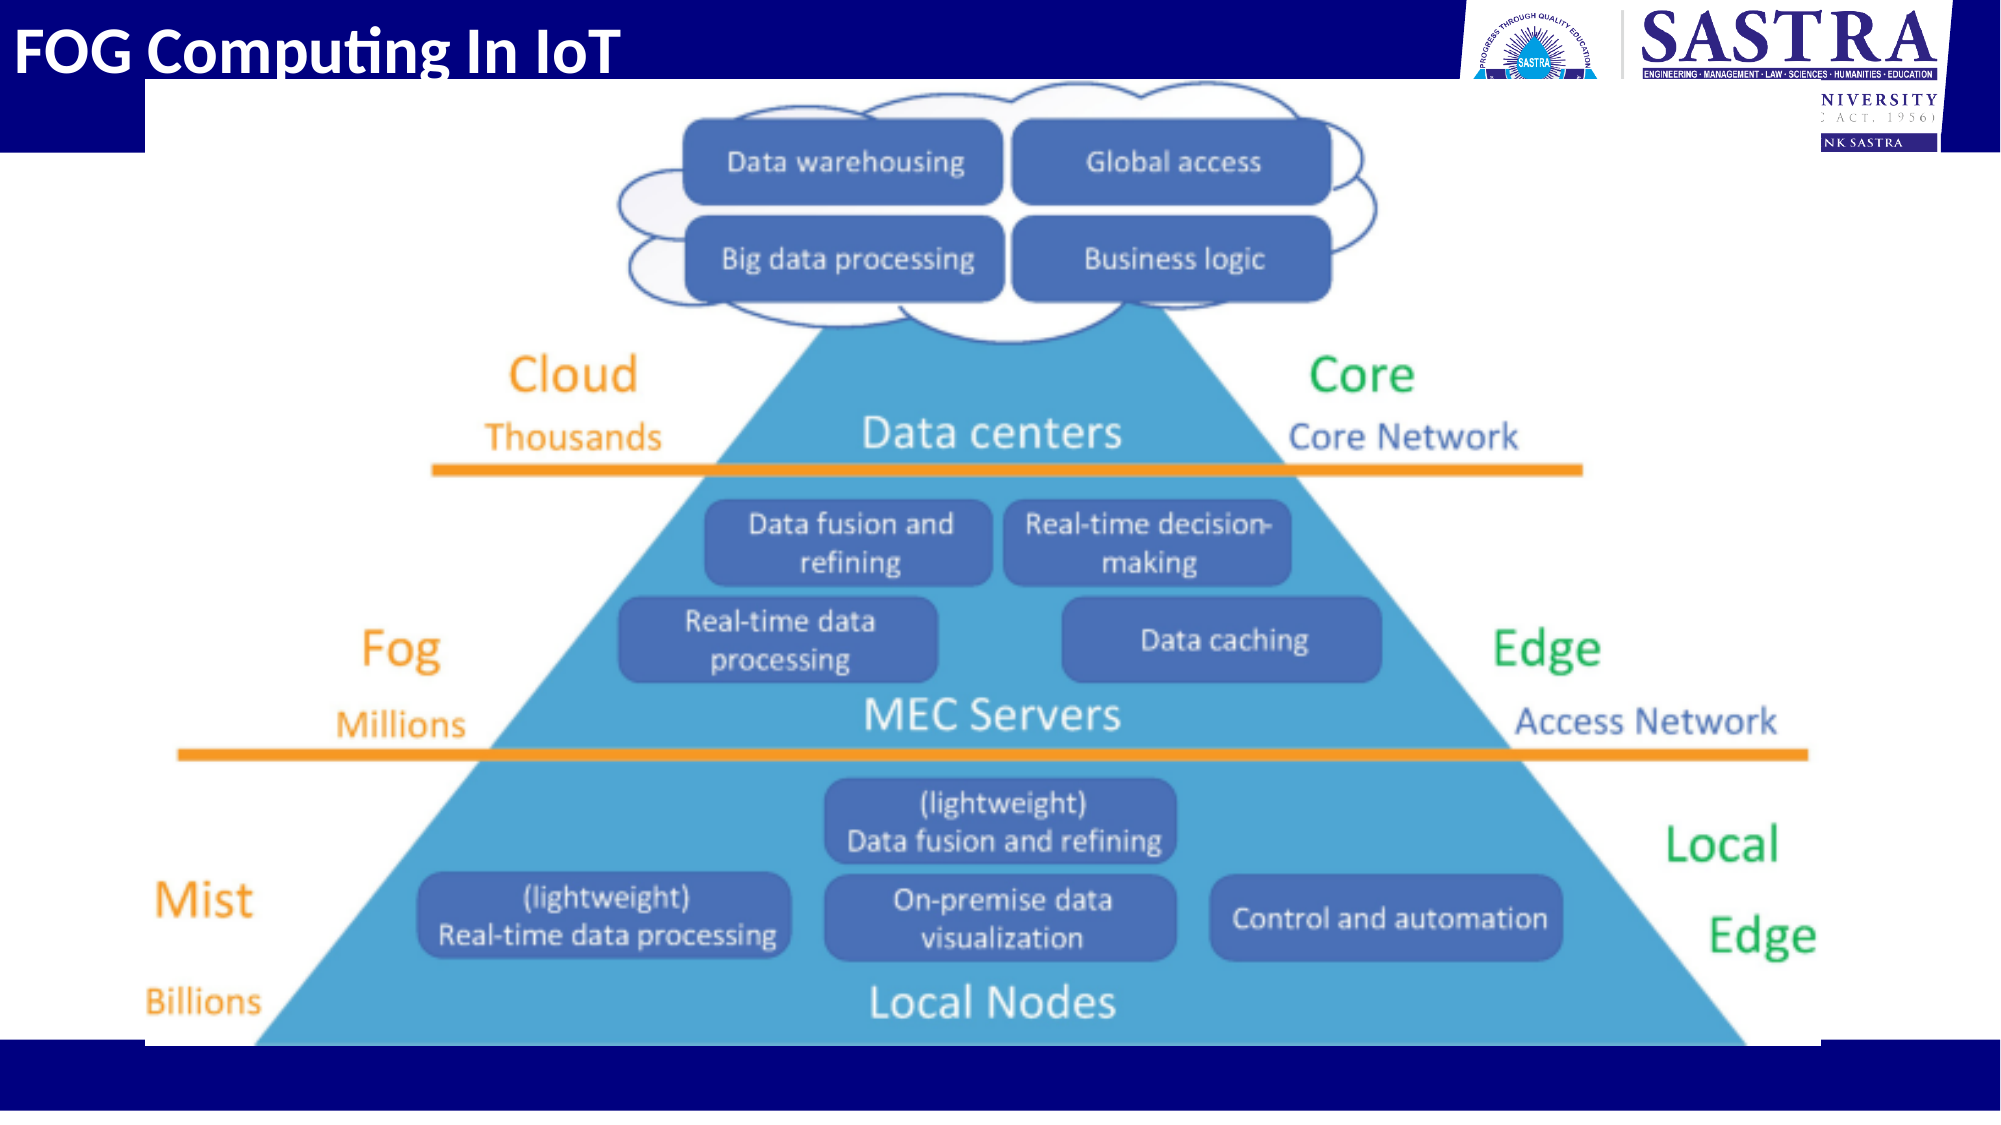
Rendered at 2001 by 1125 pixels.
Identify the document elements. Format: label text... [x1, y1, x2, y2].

picture [145, 0, 1946, 1046]
text_box FOG Computing In IoT [0, 0, 1485, 95]
